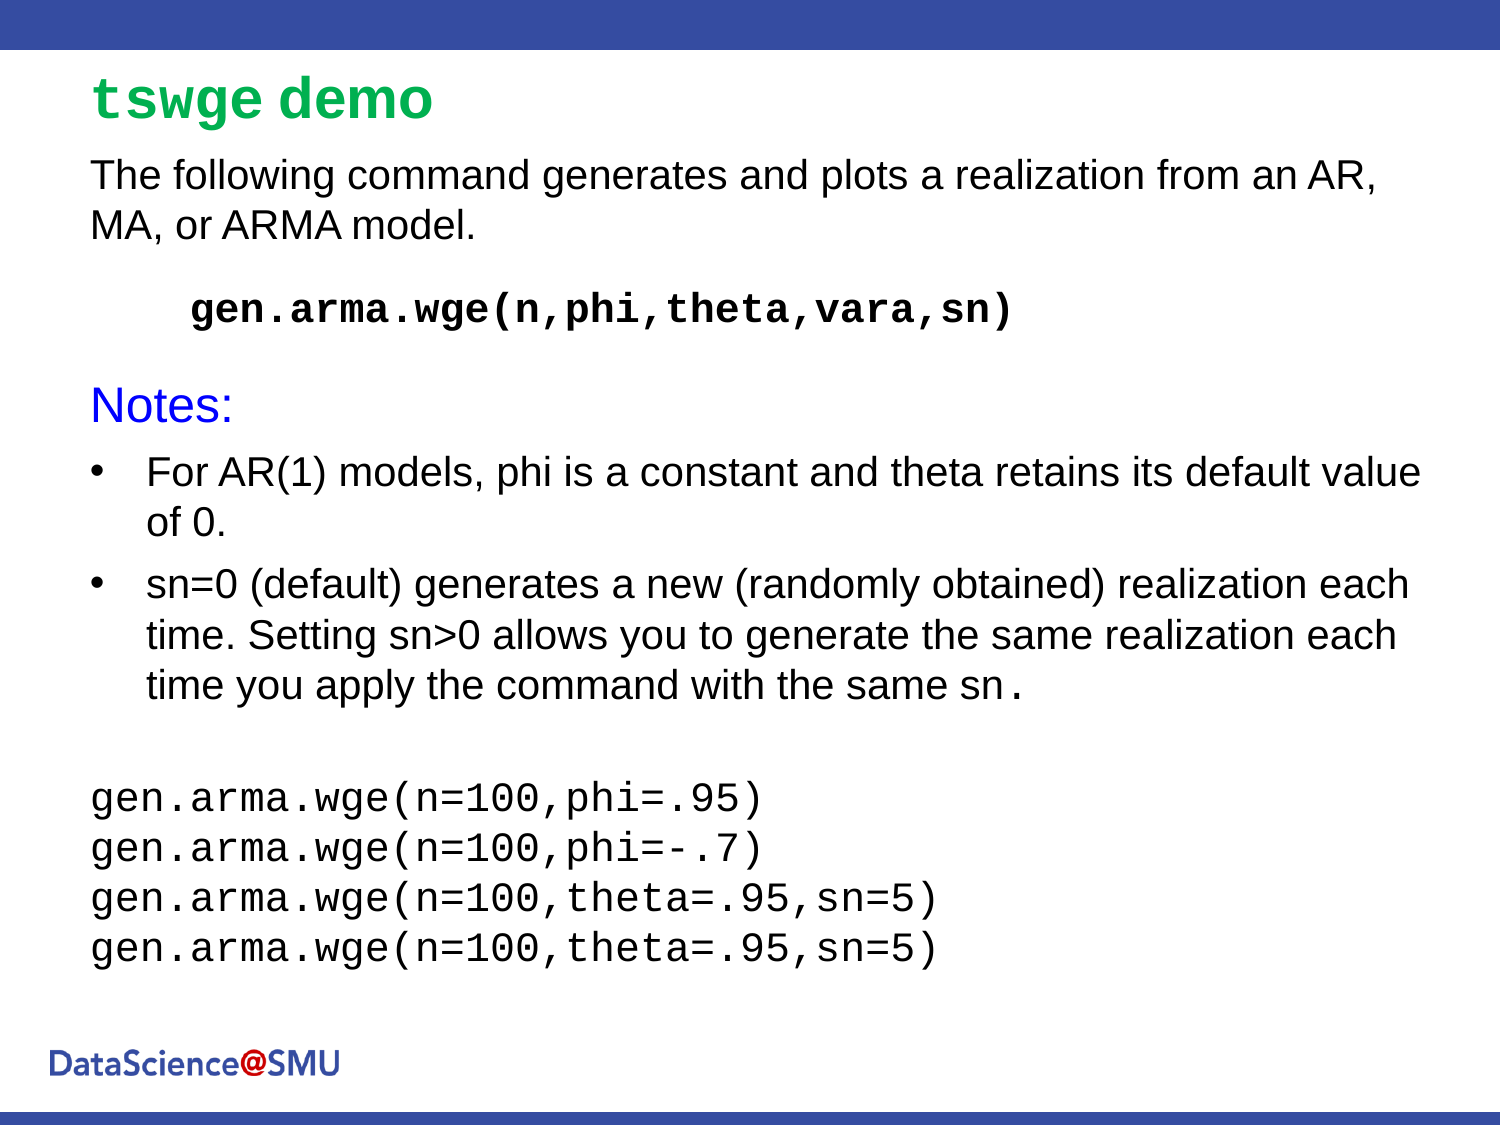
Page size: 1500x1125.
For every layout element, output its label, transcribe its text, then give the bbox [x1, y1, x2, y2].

text_box gen.arma.wge(n,phi,theta,vara,sn) [174, 273, 1438, 354]
text_box Notes: For AR(1) models, phi is a constant and theta retains its default value of 0. sn=0 (default) generates a new (randomly obtained) realization each time. Setting sn>0 allows you to generate the same realization each time you apply the command with the same sn. [74, 364, 1438, 738]
text_box tswge demo [75, 52, 999, 129]
picture [50, 1049, 339, 1076]
text_box The following command generates and plots a realization from an AR, MA, or ARMA model. [75, 140, 1450, 255]
text_box gen.arma.wge(n=100,phi=.95) gen.arma.wge(n=100,phi=-.7) gen.arma.wge(n=100,theta=.95,sn=5) gen.arma.wge(n=100,theta=.95,sn=5) [74, 762, 1310, 980]
